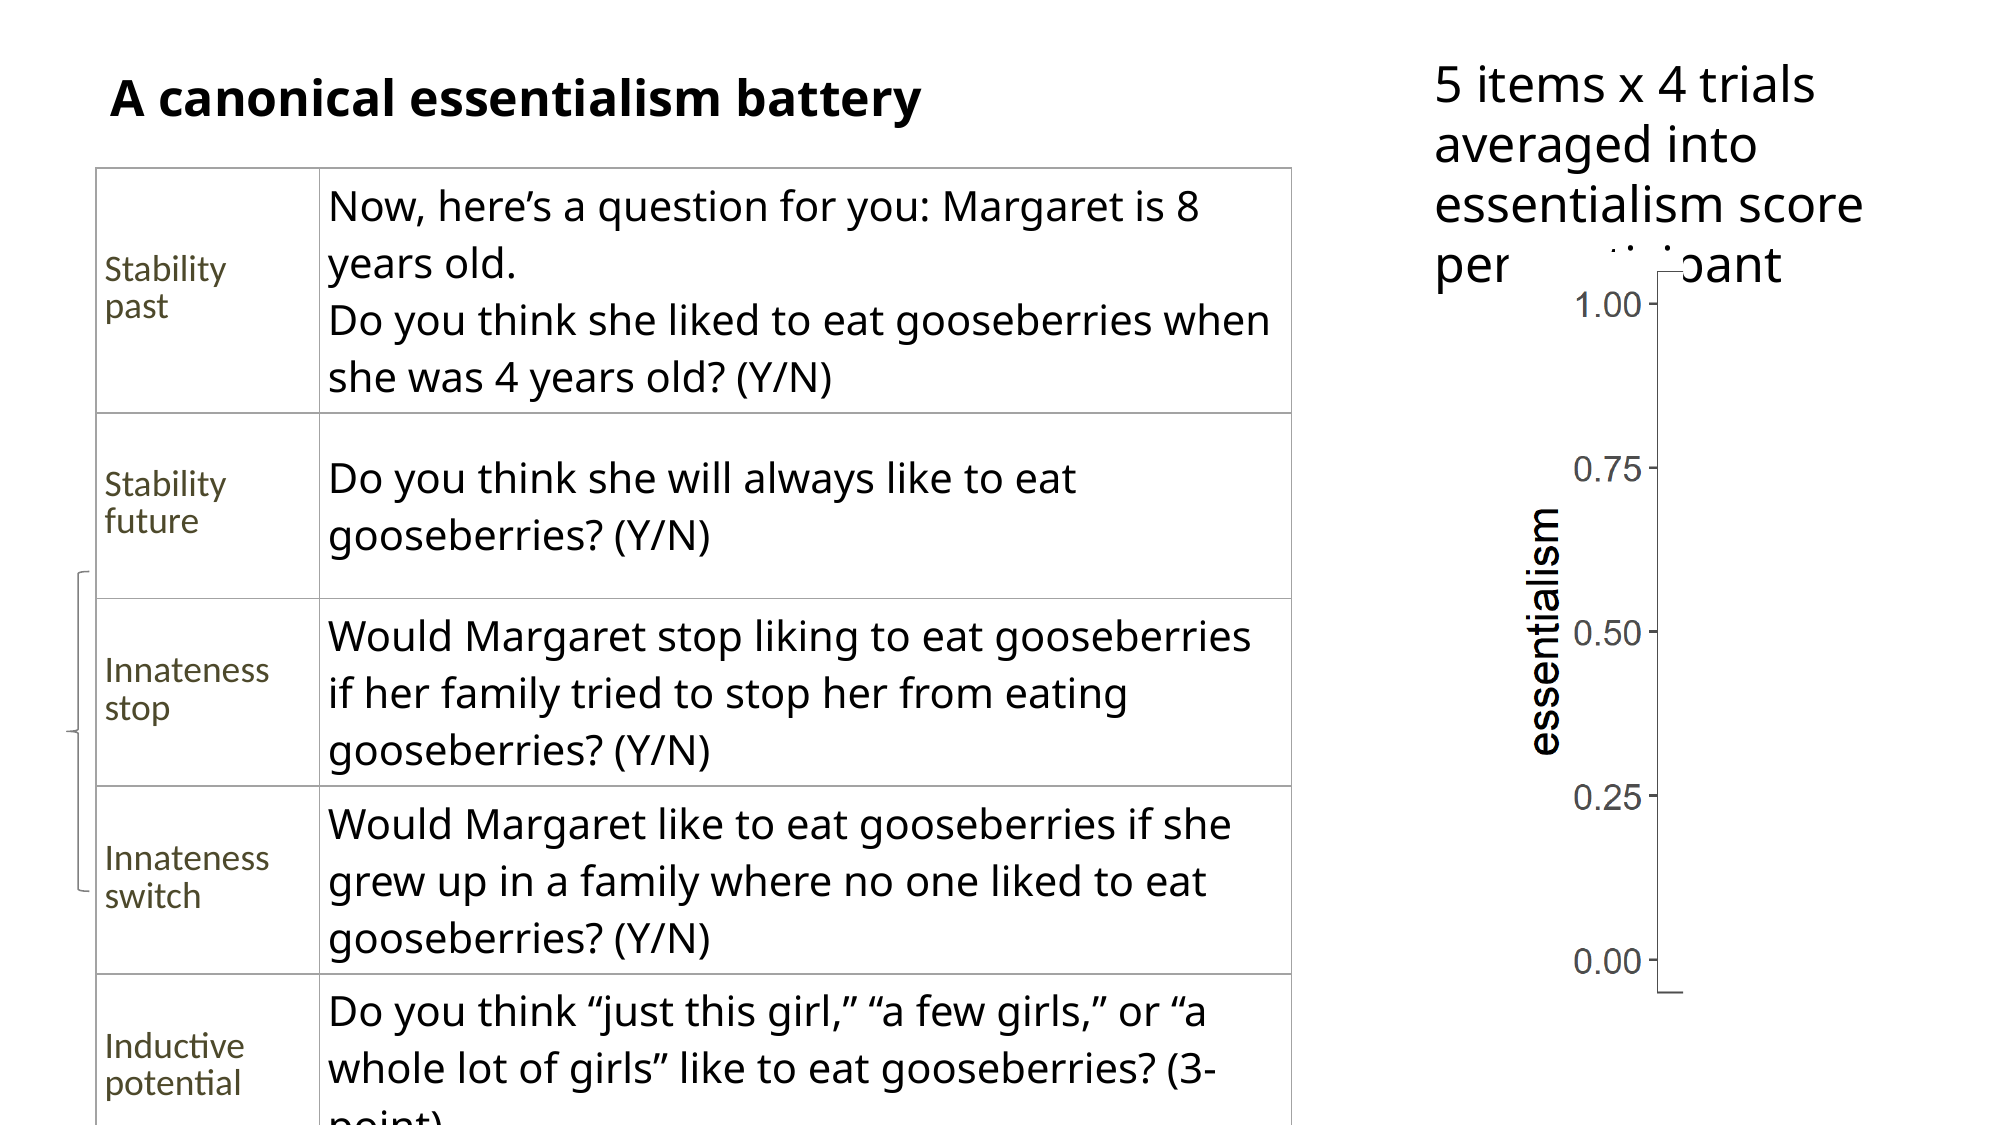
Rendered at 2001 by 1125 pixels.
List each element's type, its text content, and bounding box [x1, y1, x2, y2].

table_cell Do you think she will always like to eat gooseberries? (Y/N) [320, 414, 1291, 598]
text_box [66, 570, 90, 893]
table_header Now, here’s a question for you: Margaret is 8 years old. Do you think she liked to eat gooseberries when she was 4 years old? (Y/N) [320, 169, 1291, 412]
table_cell Would Margaret like to eat gooseberries if she grew up in a family where no one liked to eat gooseberries? (Y/N) [320, 787, 1291, 973]
table_cell Do you think “just this girl,” “a few girls,” or “a whole lot of girls” like to eat gooseberries? (3-point) [320, 975, 1291, 1125]
table_cell Stability future [97, 414, 319, 598]
text_box A canonical essentialism battery [95, 58, 937, 134]
text_box 5 items x 4 trials averaged into essentialism score per participant [1419, 45, 2000, 300]
table_cell Innateness switch [97, 787, 319, 973]
table_header Stability past [97, 169, 319, 412]
table_cell Inductive potential [97, 975, 319, 1125]
table_cell Would Margaret stop liking to eat gooseberries if her family tried to stop her from eating gooseberries? (Y/N) [320, 599, 1291, 785]
table_cell Innateness stop [97, 599, 319, 785]
picture [1508, 252, 1684, 1107]
